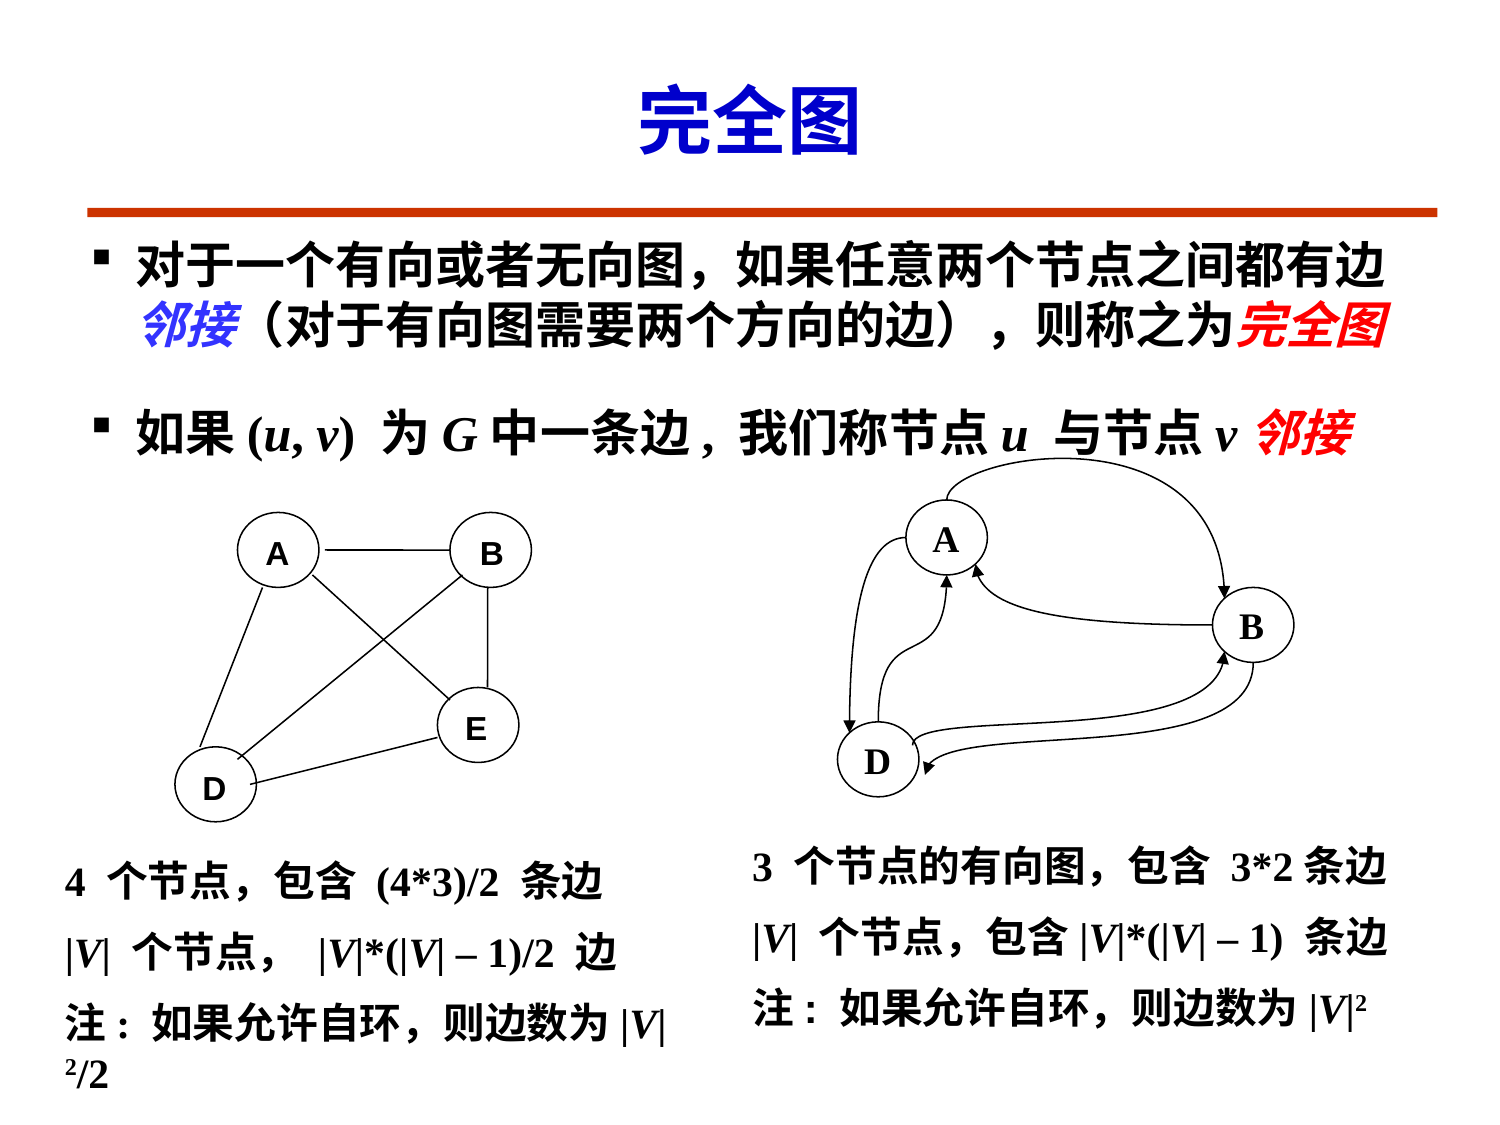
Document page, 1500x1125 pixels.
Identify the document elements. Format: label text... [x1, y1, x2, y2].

text_box 完全图 [112, 37, 1388, 200]
text_box 4 个节点，包含 (4*3)/2 条边 |V| 个节点， |V|*(|V| – 1)/2 边 注: 如果允许自环，则边数为|V|2/2 [49, 847, 713, 1104]
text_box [174, 512, 532, 823]
title 对于一个有向或者无向图，如果任意两个节点之间都有边邻接（对于有向图需要两个方向的边），则称之为完全图 [75, 224, 1425, 362]
text_box 如果(u, v) 为G中一条边, 我们称节点u 与节点v邻接 [74, 362, 1425, 500]
text_box 3 个节点的有向图，包含 3*2条边 |V| 个节点，包含|V|*(|V| – 1) 条边 注: 如果允许自环，则边数为|V|2 [737, 832, 1475, 1040]
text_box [837, 499, 1295, 798]
